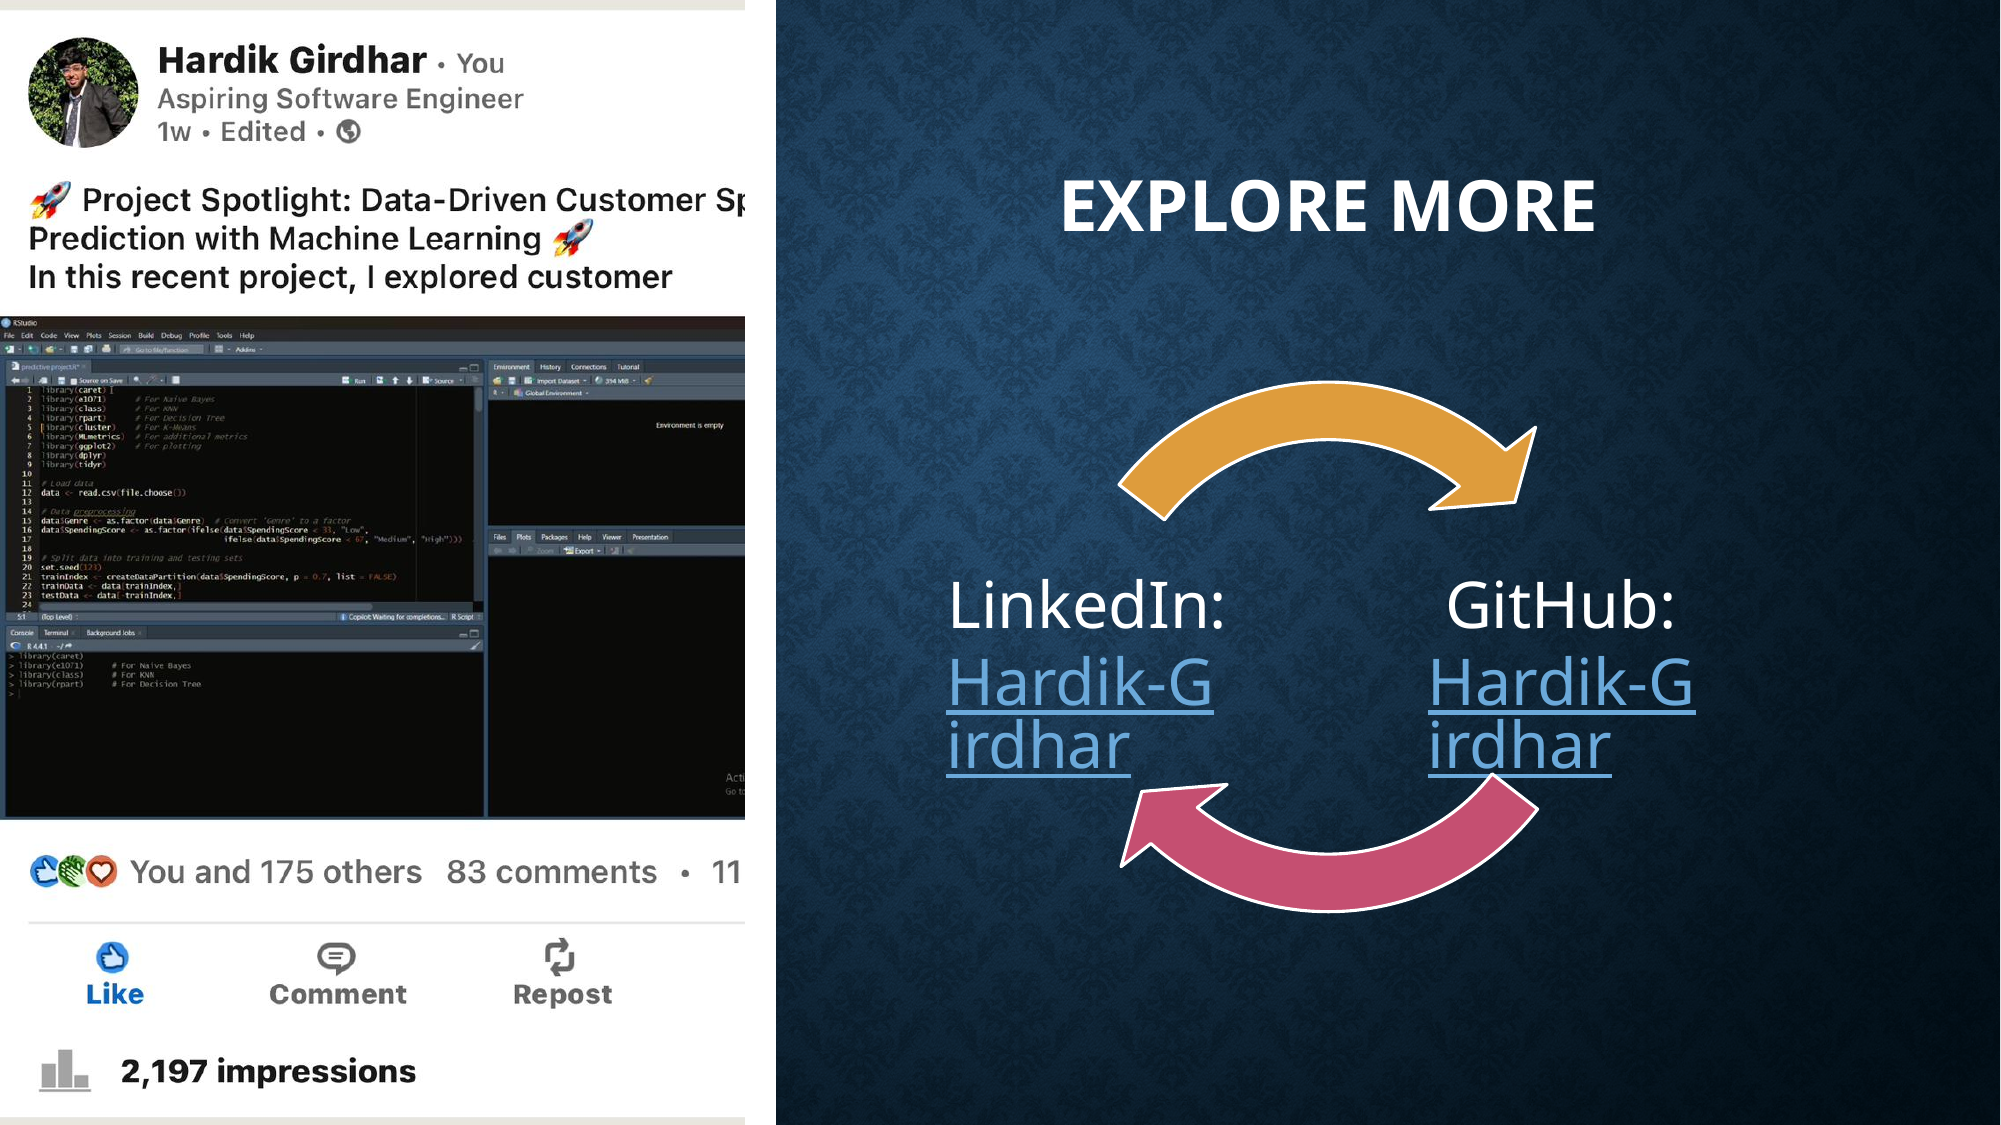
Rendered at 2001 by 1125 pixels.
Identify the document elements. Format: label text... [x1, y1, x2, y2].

picture [0, 0, 761, 1125]
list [807, 343, 1849, 951]
title Explore More [808, 99, 1849, 318]
